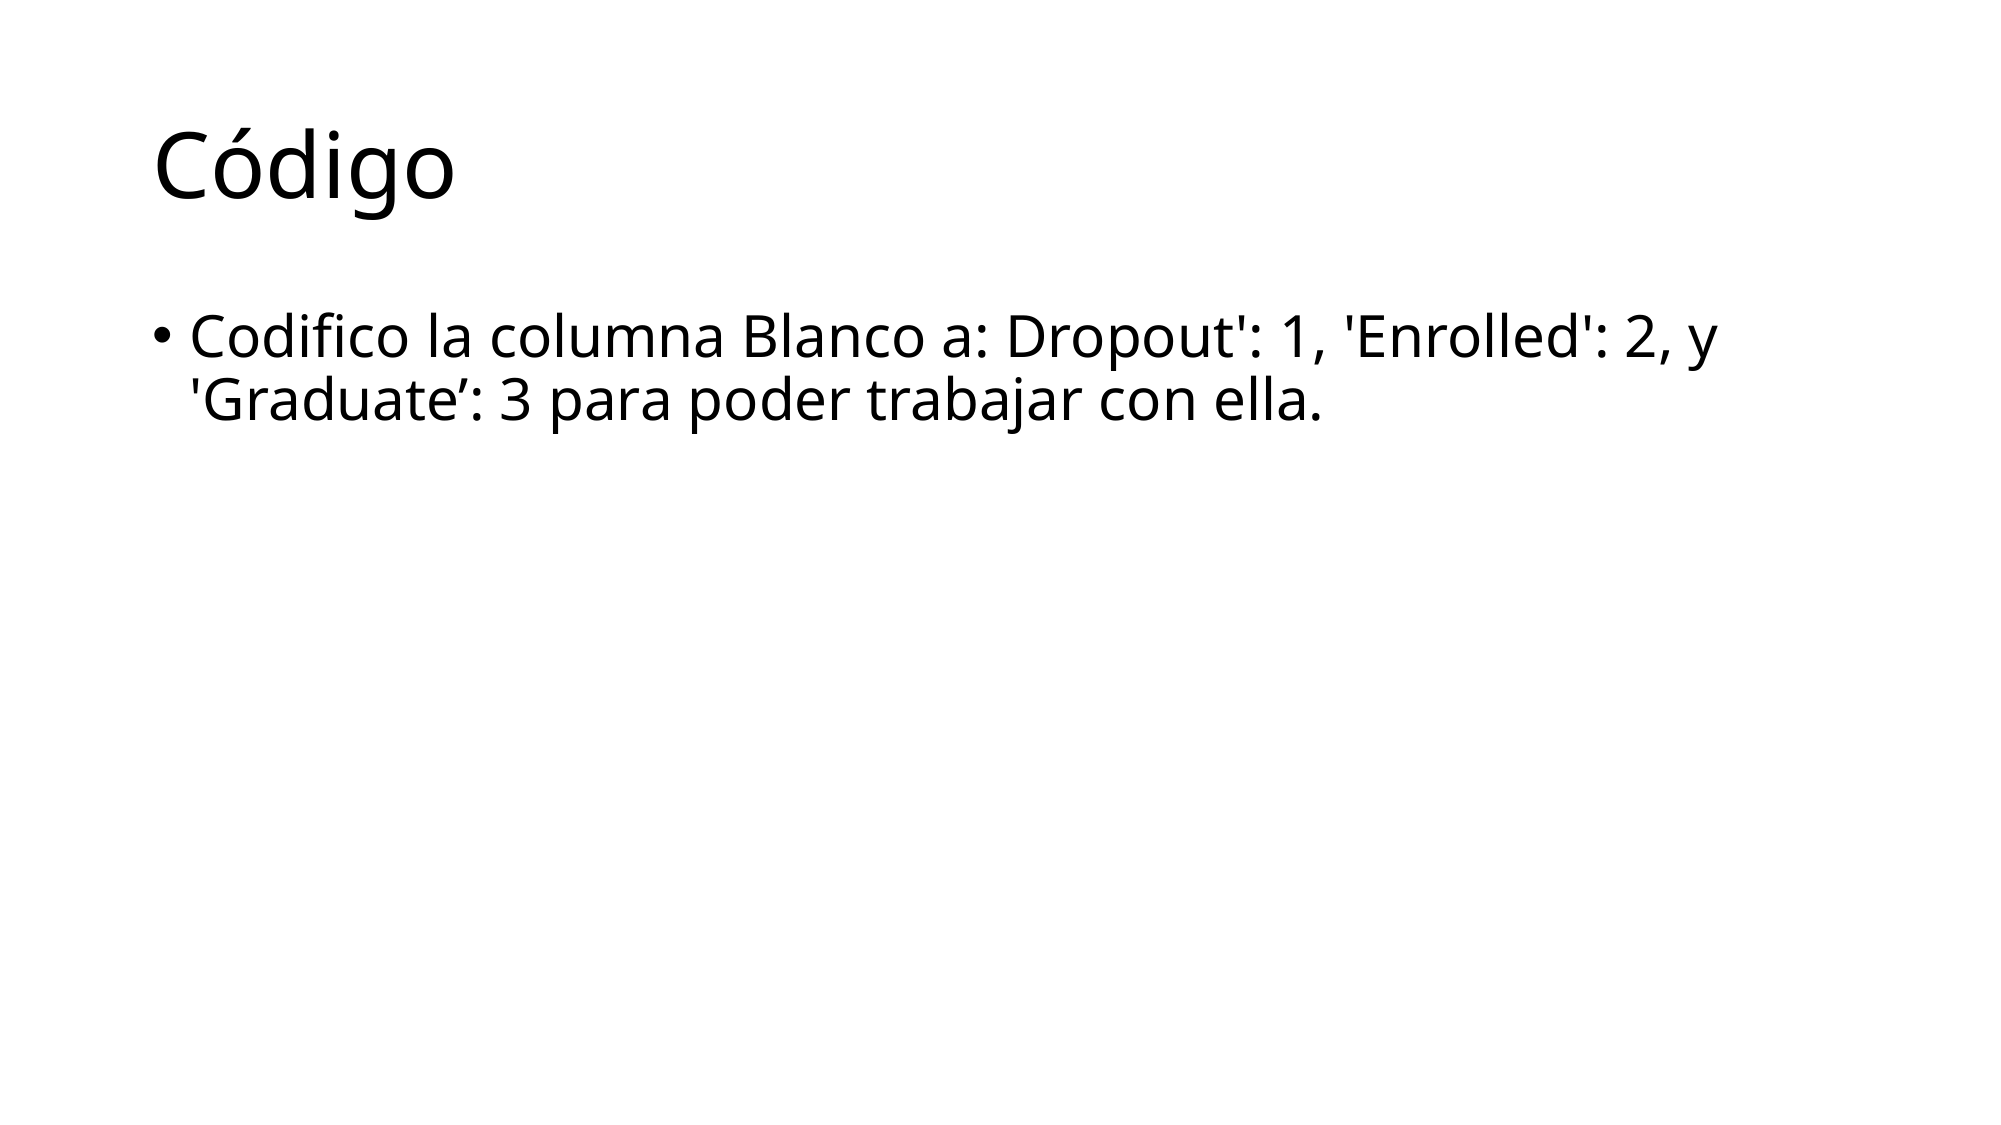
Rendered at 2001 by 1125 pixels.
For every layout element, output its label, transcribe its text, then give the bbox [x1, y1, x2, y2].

title Código [137, 59, 1863, 278]
list Codifico la columna Blanco a: Dropout': 1, 'Enrolled': 2, y 'Graduate’: 3 para poder trabajar con ella. [137, 299, 1863, 1014]
